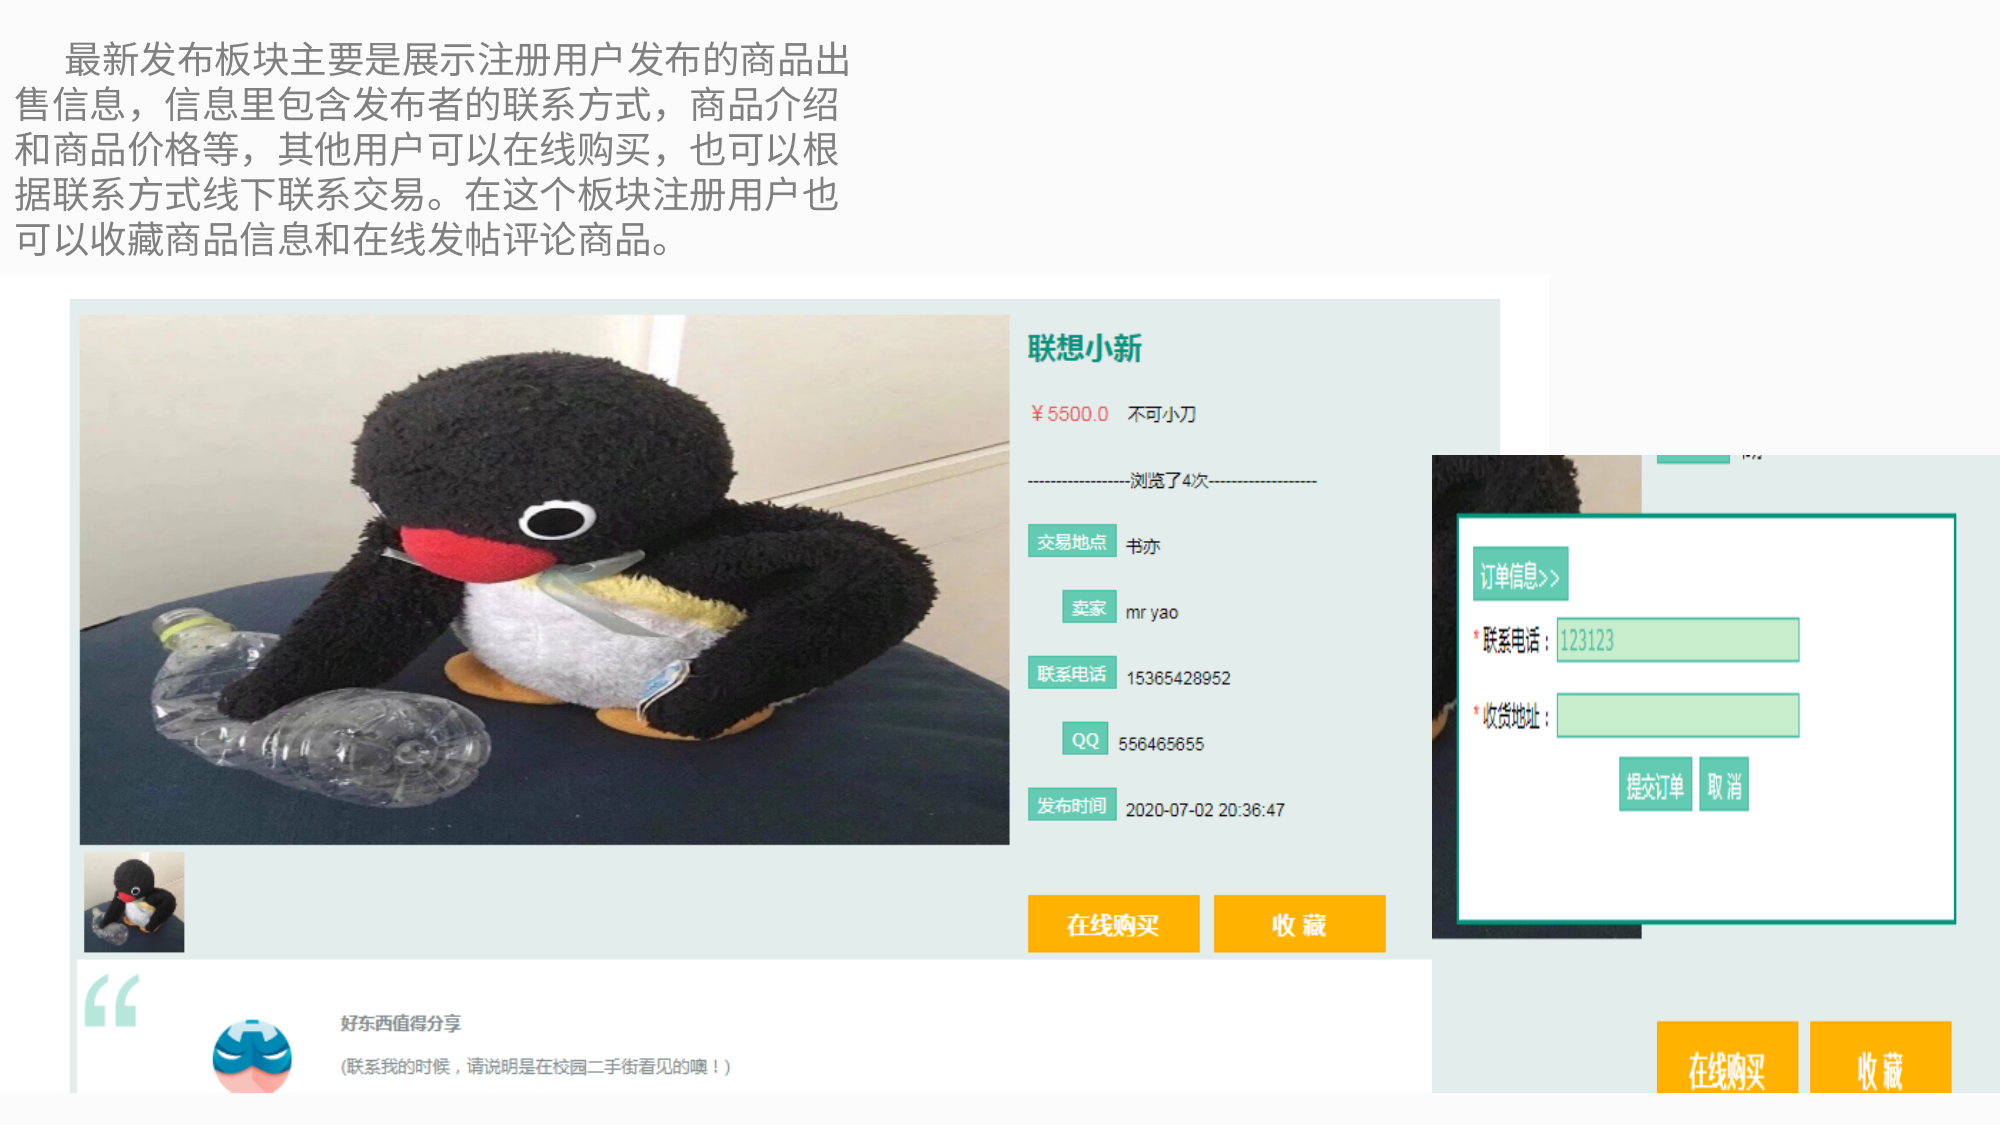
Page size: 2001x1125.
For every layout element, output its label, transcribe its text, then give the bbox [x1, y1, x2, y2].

text_box 最新发布板块主要是展示注册用户发布的商品出售信息，信息里包含发布者的联系方式，商品介绍和商品价格等，其他用户可以在线购买，也可以根据联系方式线下联系交易。在这个板块注册用户也可以收藏商品信息和在线发帖评论商品。 [0, 28, 881, 269]
picture [0, 275, 2000, 1093]
